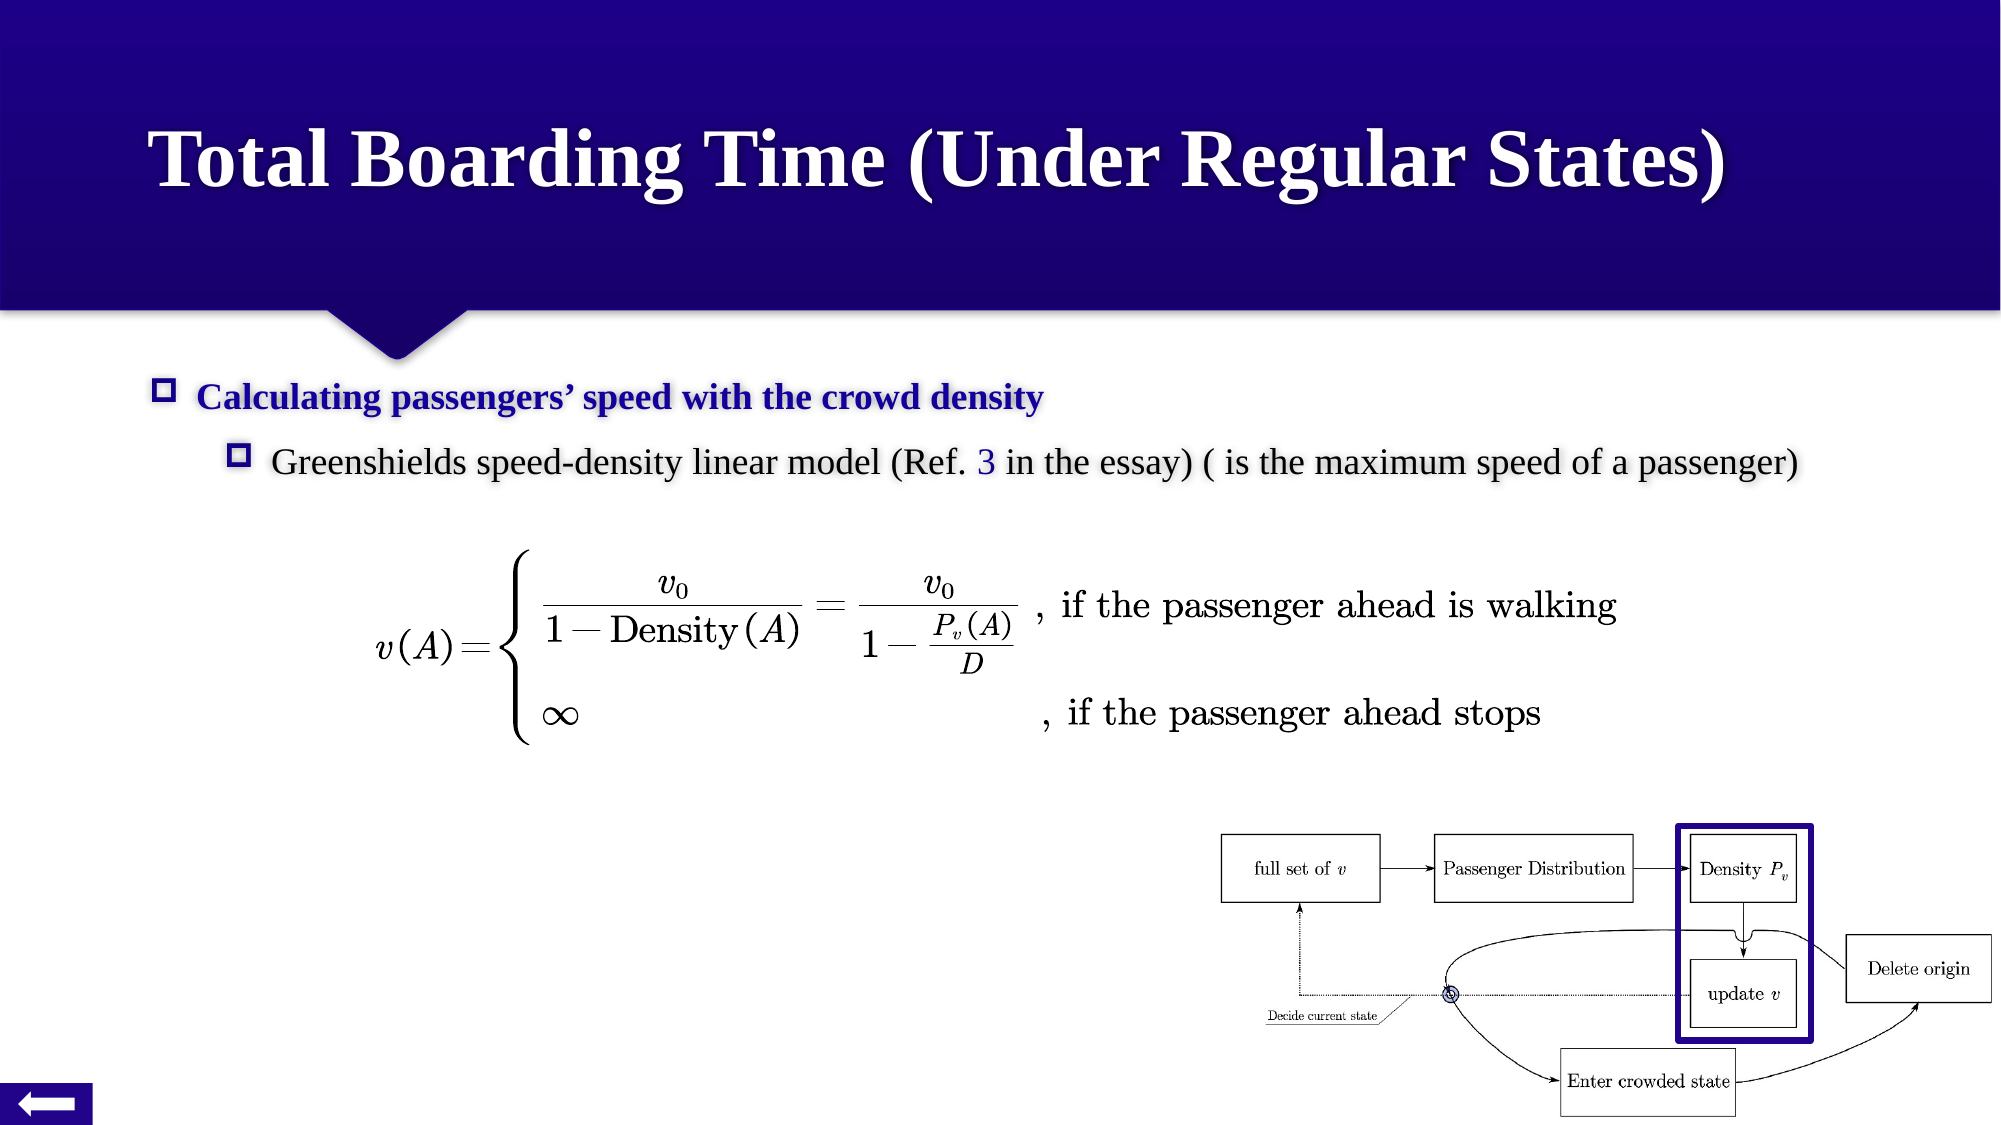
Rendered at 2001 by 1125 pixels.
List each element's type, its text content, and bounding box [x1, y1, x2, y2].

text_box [371, 538, 1628, 760]
picture [1212, 825, 2000, 1125]
text_box [0, 1081, 95, 1125]
title Total Boarding Time (Under Regular States) [132, 73, 1868, 233]
